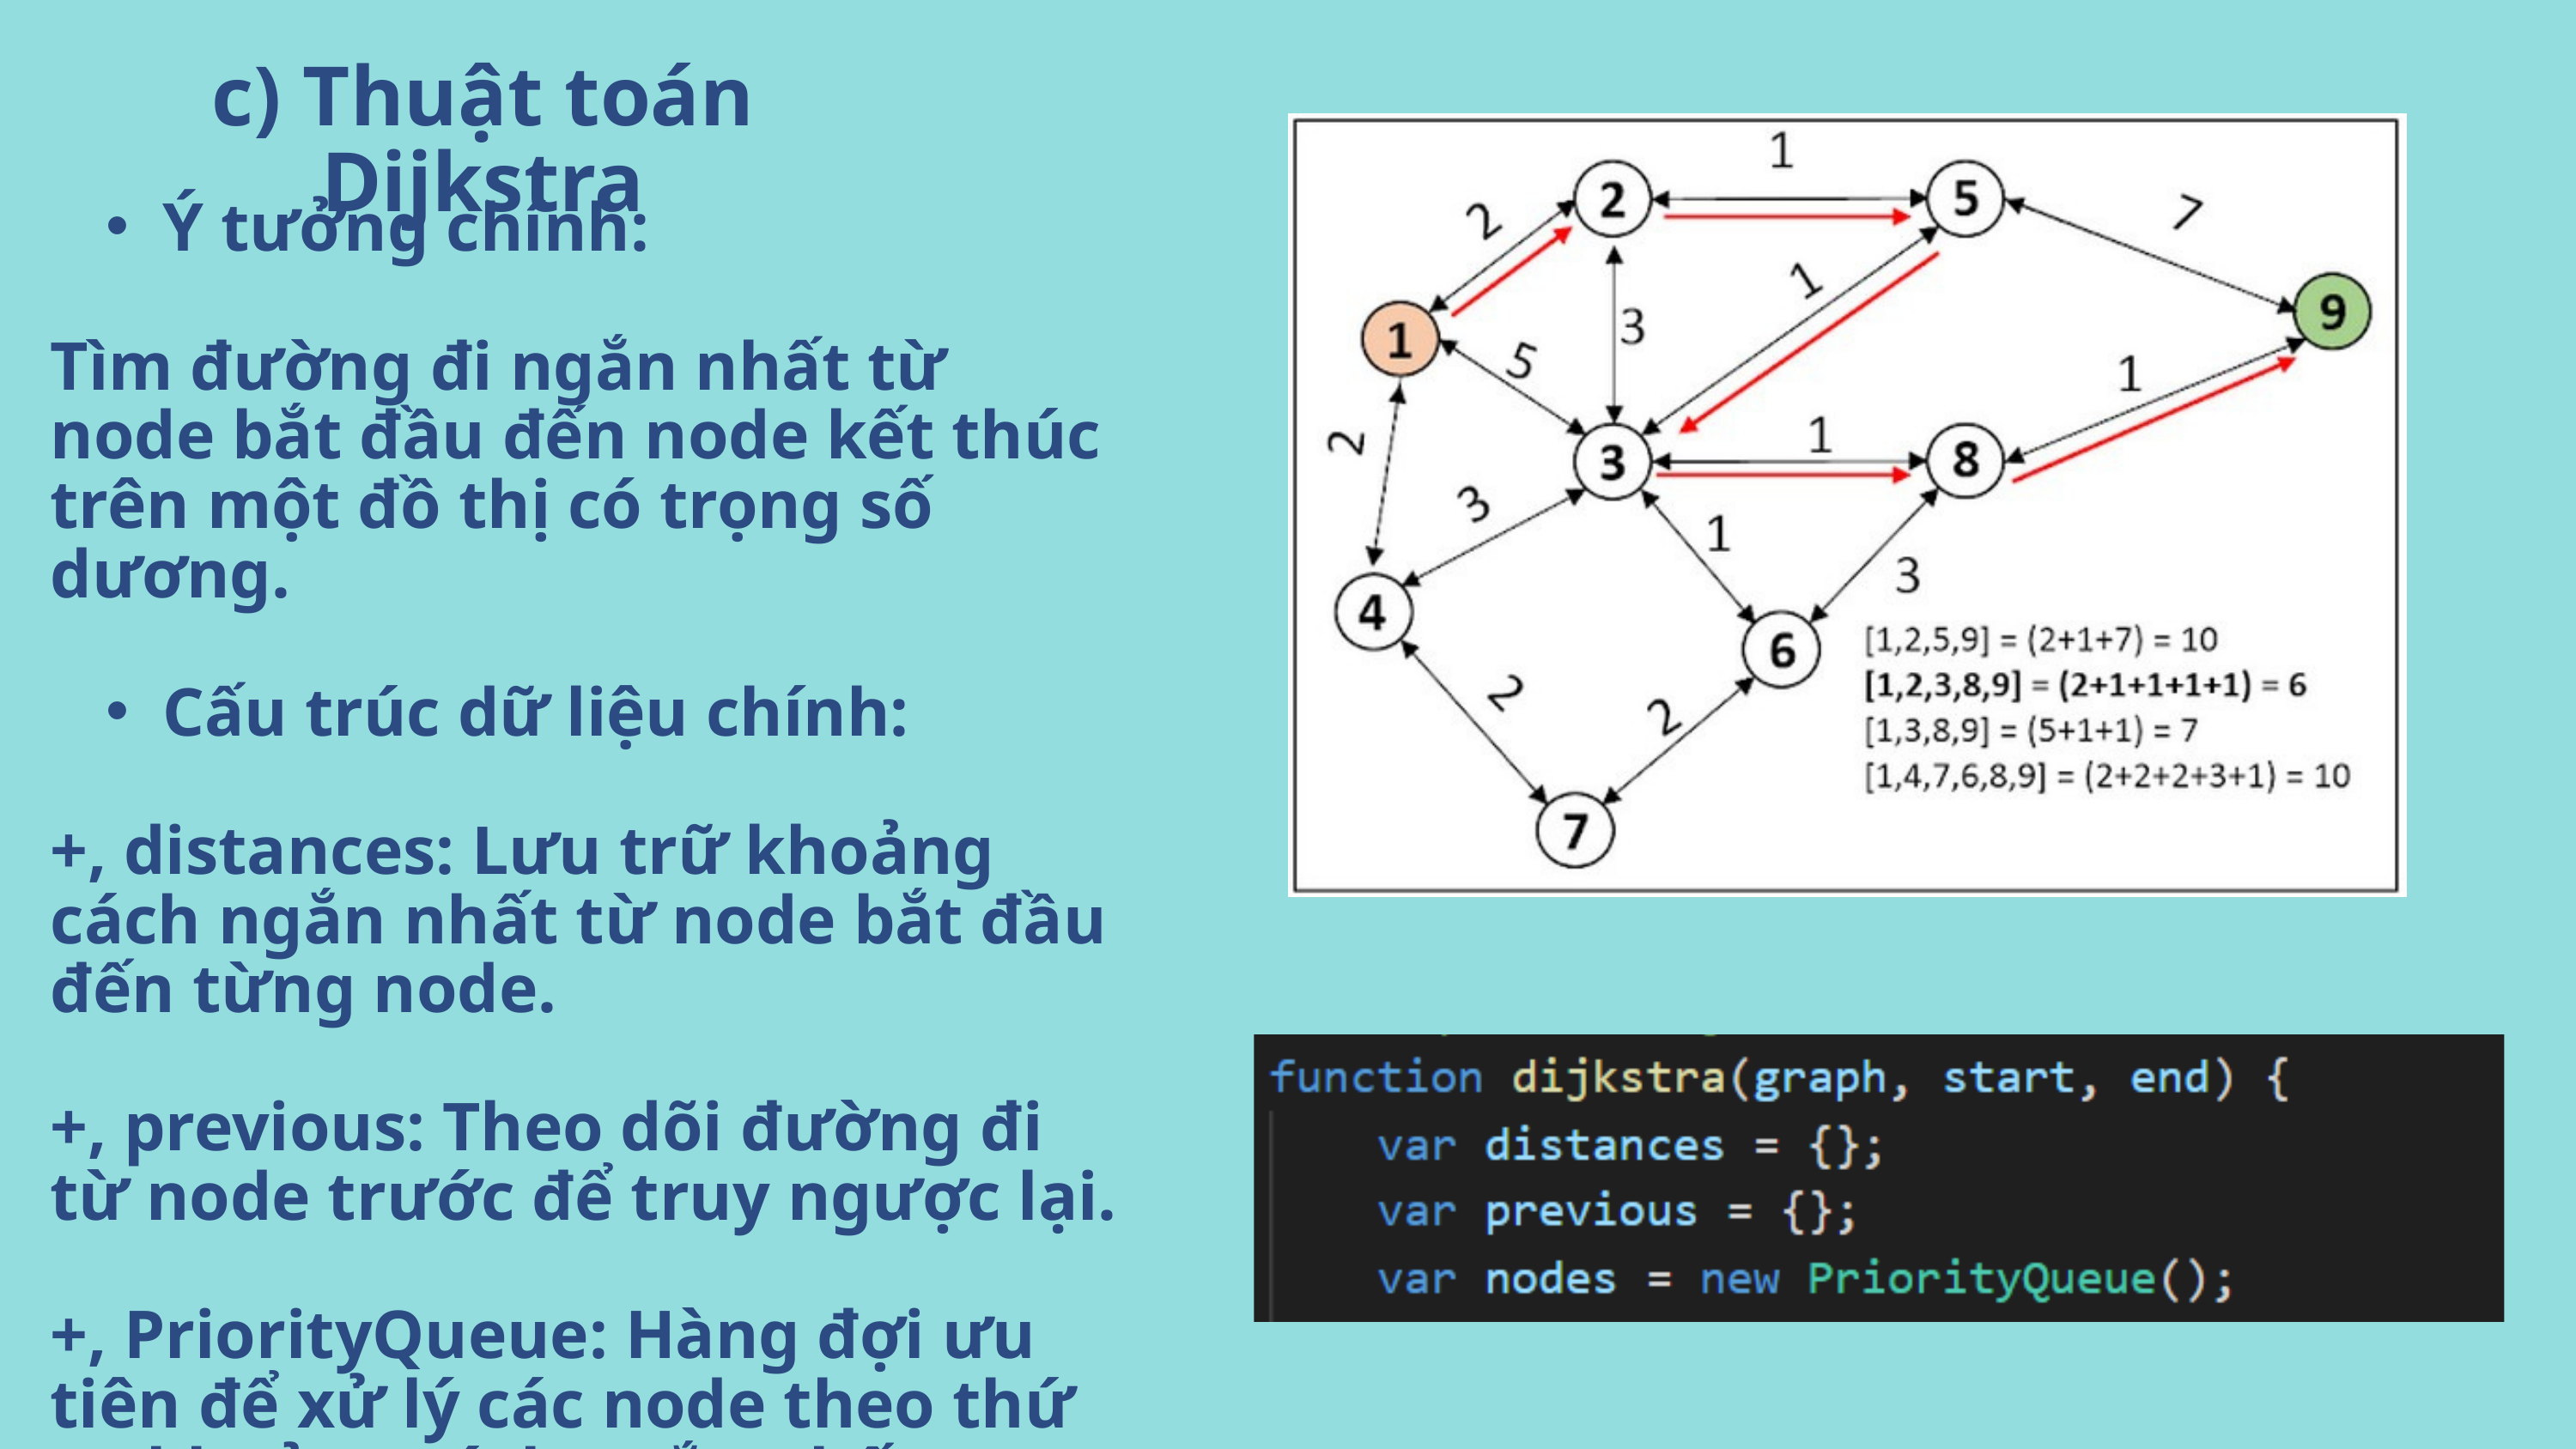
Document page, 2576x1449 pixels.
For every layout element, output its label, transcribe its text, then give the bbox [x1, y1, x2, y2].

text_box c) Thuật toán Dijkstra [73, 56, 893, 228]
text_box [1287, 113, 2407, 897]
text_box Ý tưởng chính: Tìm đường đi ngắn nhất từ node bắt đầu đến node kết thúc trên một đồ thị có trọng số dương. Cấu trúc dữ liệu chính: +, distances: Lưu trữ khoảng cách ngắn nhất từ node bắt đầu đến từng node. +, previous: Theo dõi đường đi từ node trước để truy ngược lại. +, PriorityQueue: Hàng đợi ưu tiên để xử lý các node theo thứ tự khoảng cách ngắn nhất. [50, 195, 1127, 1449]
text_box [1254, 1034, 2505, 1322]
